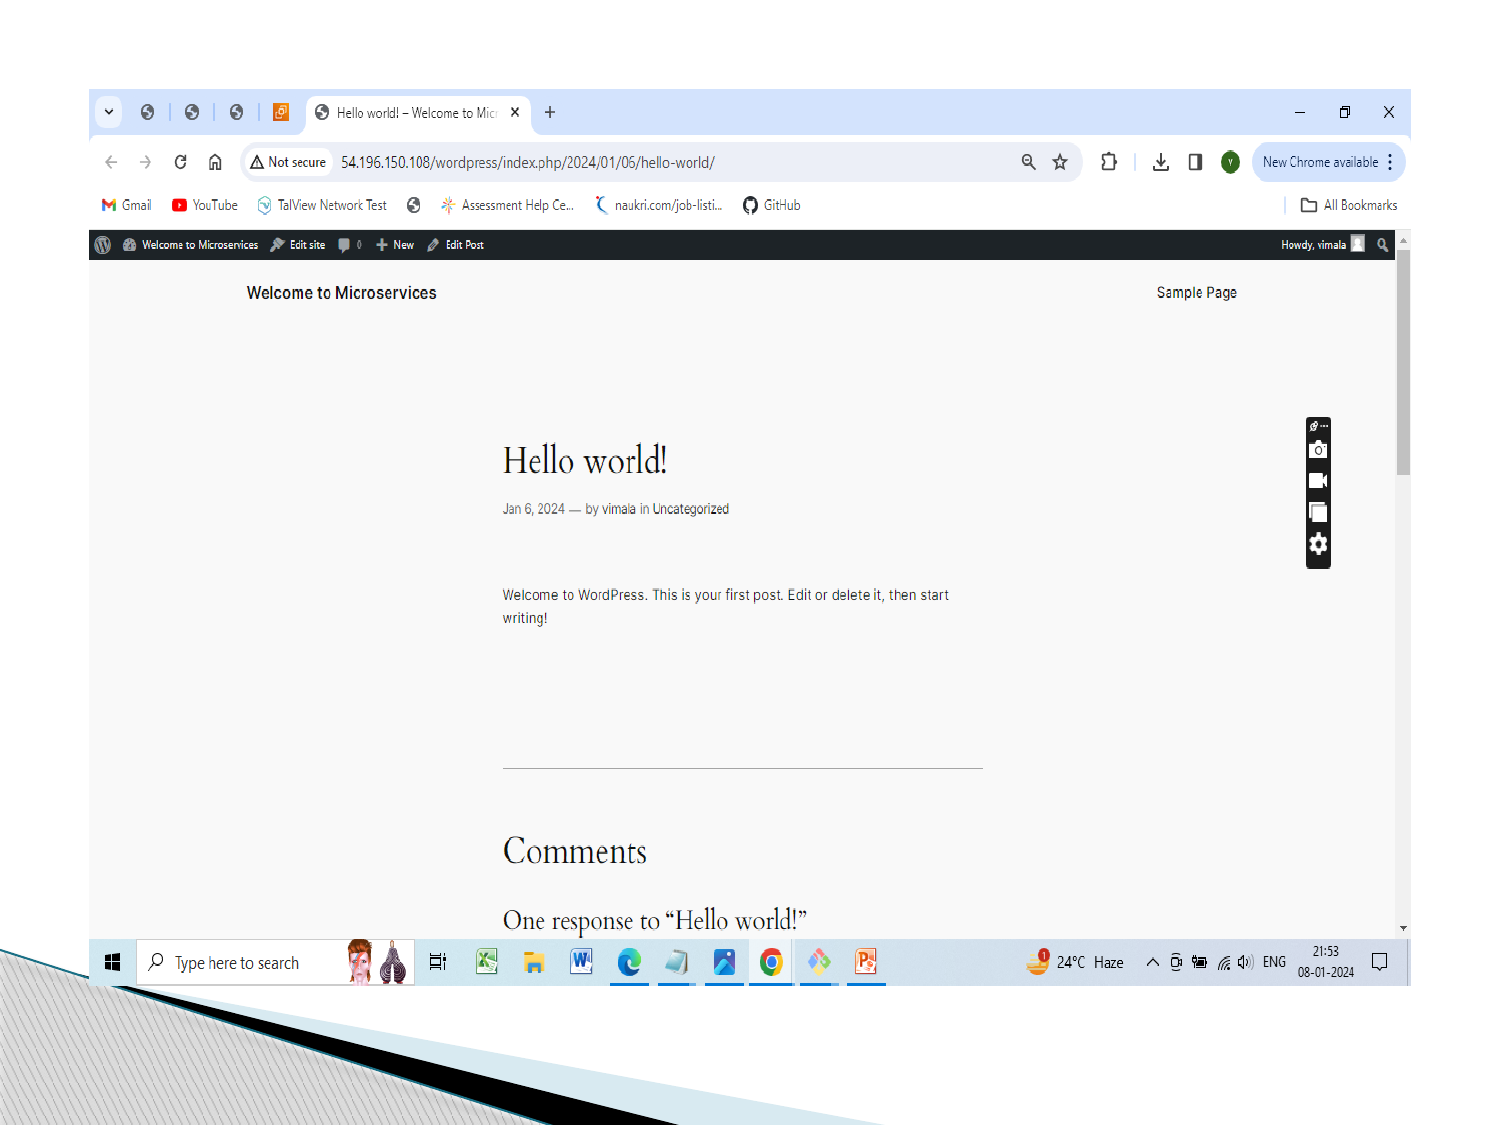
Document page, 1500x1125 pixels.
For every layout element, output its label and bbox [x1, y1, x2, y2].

list [89, 89, 1411, 986]
